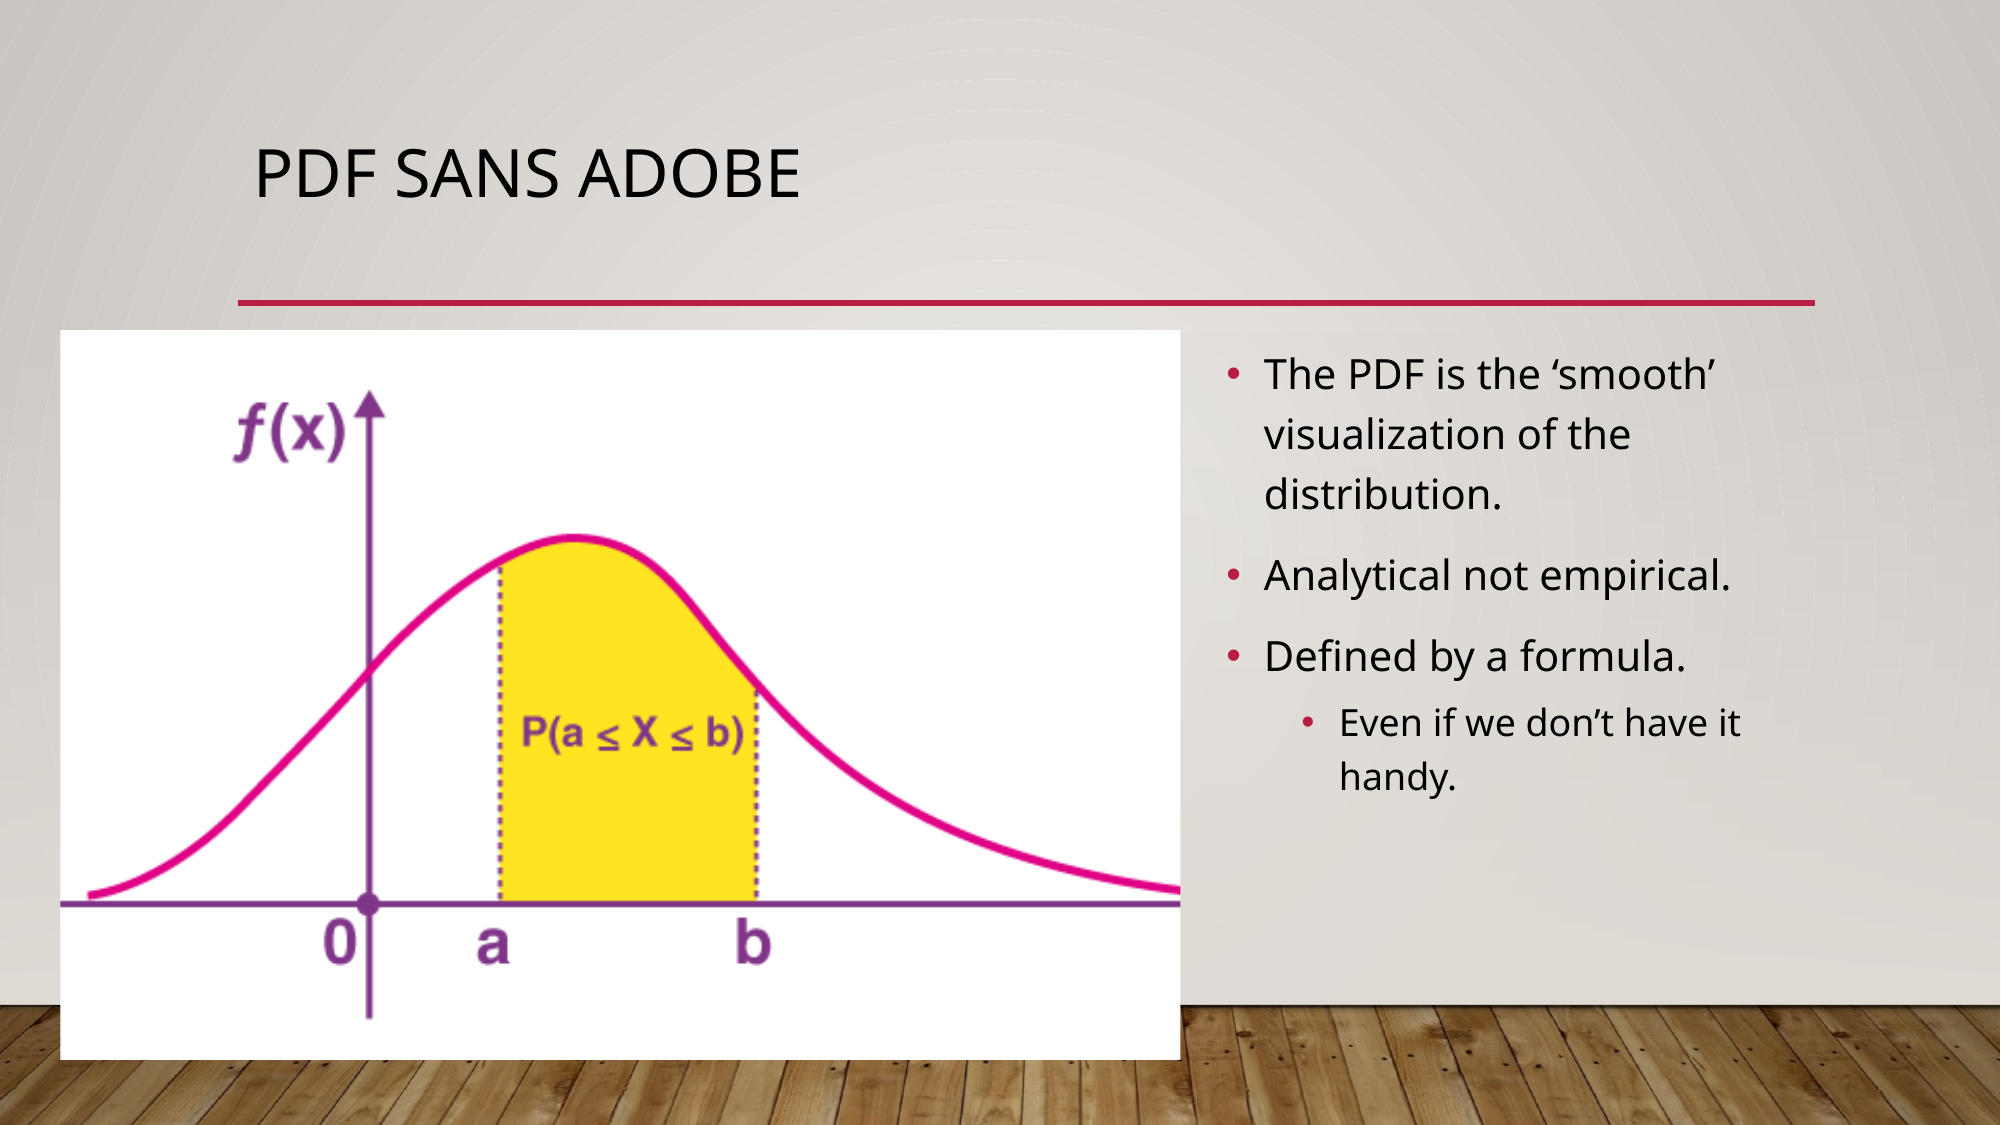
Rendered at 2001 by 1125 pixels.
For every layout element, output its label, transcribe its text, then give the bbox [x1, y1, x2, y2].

list The PDF is the ‘smooth’ visualization of the distribution. Analytical not empirical. Defined by a formula. Even if we don’t have it handy. [1211, 330, 1814, 897]
title PDF Sans Adobe [238, 131, 1814, 305]
picture [0, 330, 2000, 1125]
